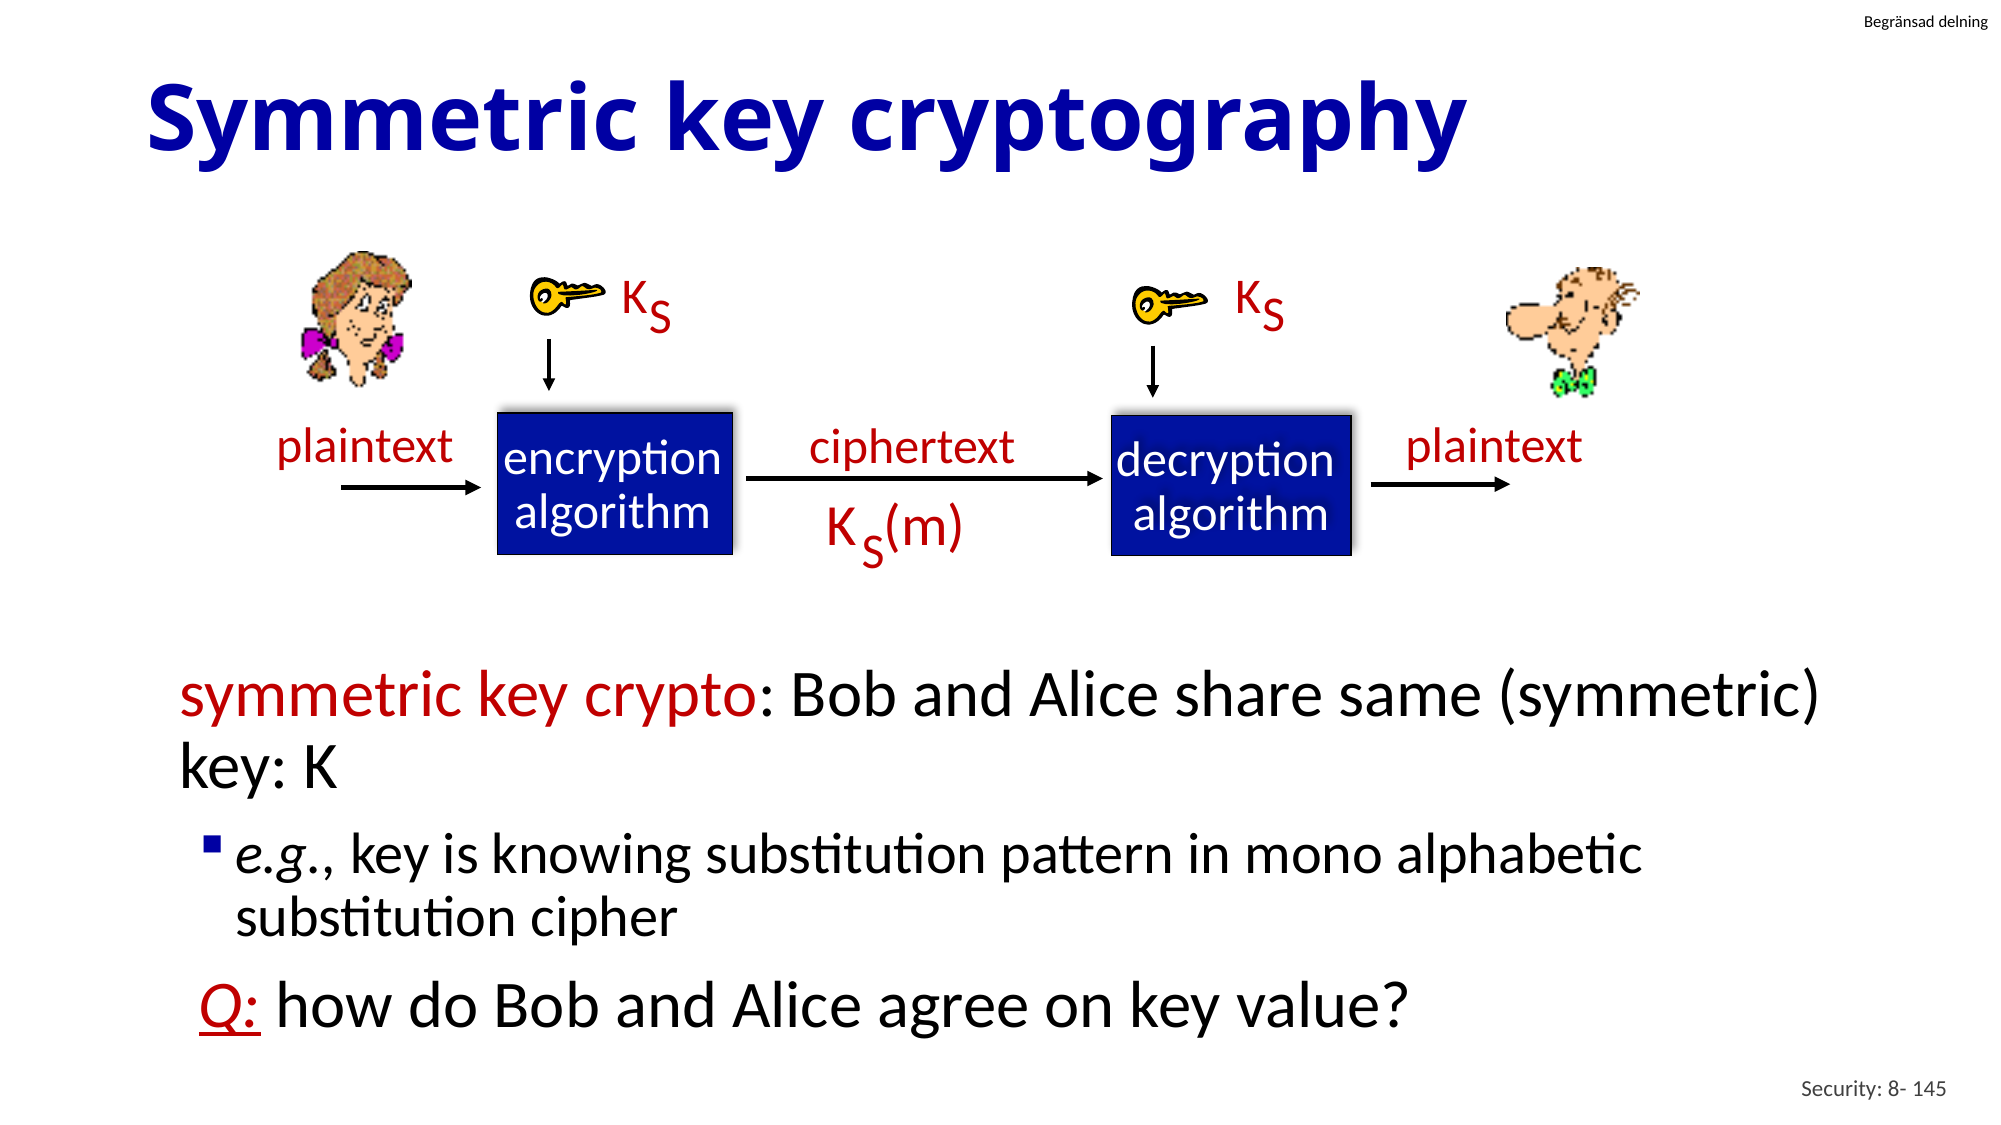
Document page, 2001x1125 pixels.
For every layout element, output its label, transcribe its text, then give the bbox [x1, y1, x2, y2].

text_box [497, 548, 733, 555]
picture [296, 251, 412, 393]
picture [529, 276, 606, 317]
text_box ciphertext [794, 406, 1031, 478]
text_box S [846, 511, 900, 586]
text_box [1111, 550, 1351, 556]
text_box K (m) [811, 479, 981, 565]
text_box symmetric key crypto: Bob and Alice share same (symmetric) key: K e.g., key is knowing substitution pattern in mono alphabetic substitution cipher Q: how do Bob and Alice agree on key value? [162, 650, 1892, 1050]
text_box [497, 413, 733, 424]
text_box plaintext [1390, 405, 1598, 481]
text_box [1219, 256, 1301, 350]
slide_number Security: 8- 145 [1512, 1056, 1963, 1117]
picture [1131, 285, 1208, 325]
text_box plaintext [261, 405, 469, 480]
title Symmetric key cryptography [131, 47, 1856, 195]
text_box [606, 256, 687, 353]
text_box encryption algorithm [488, 424, 738, 548]
text_box decryption algorithm [1100, 426, 1362, 549]
picture [1505, 267, 1640, 404]
